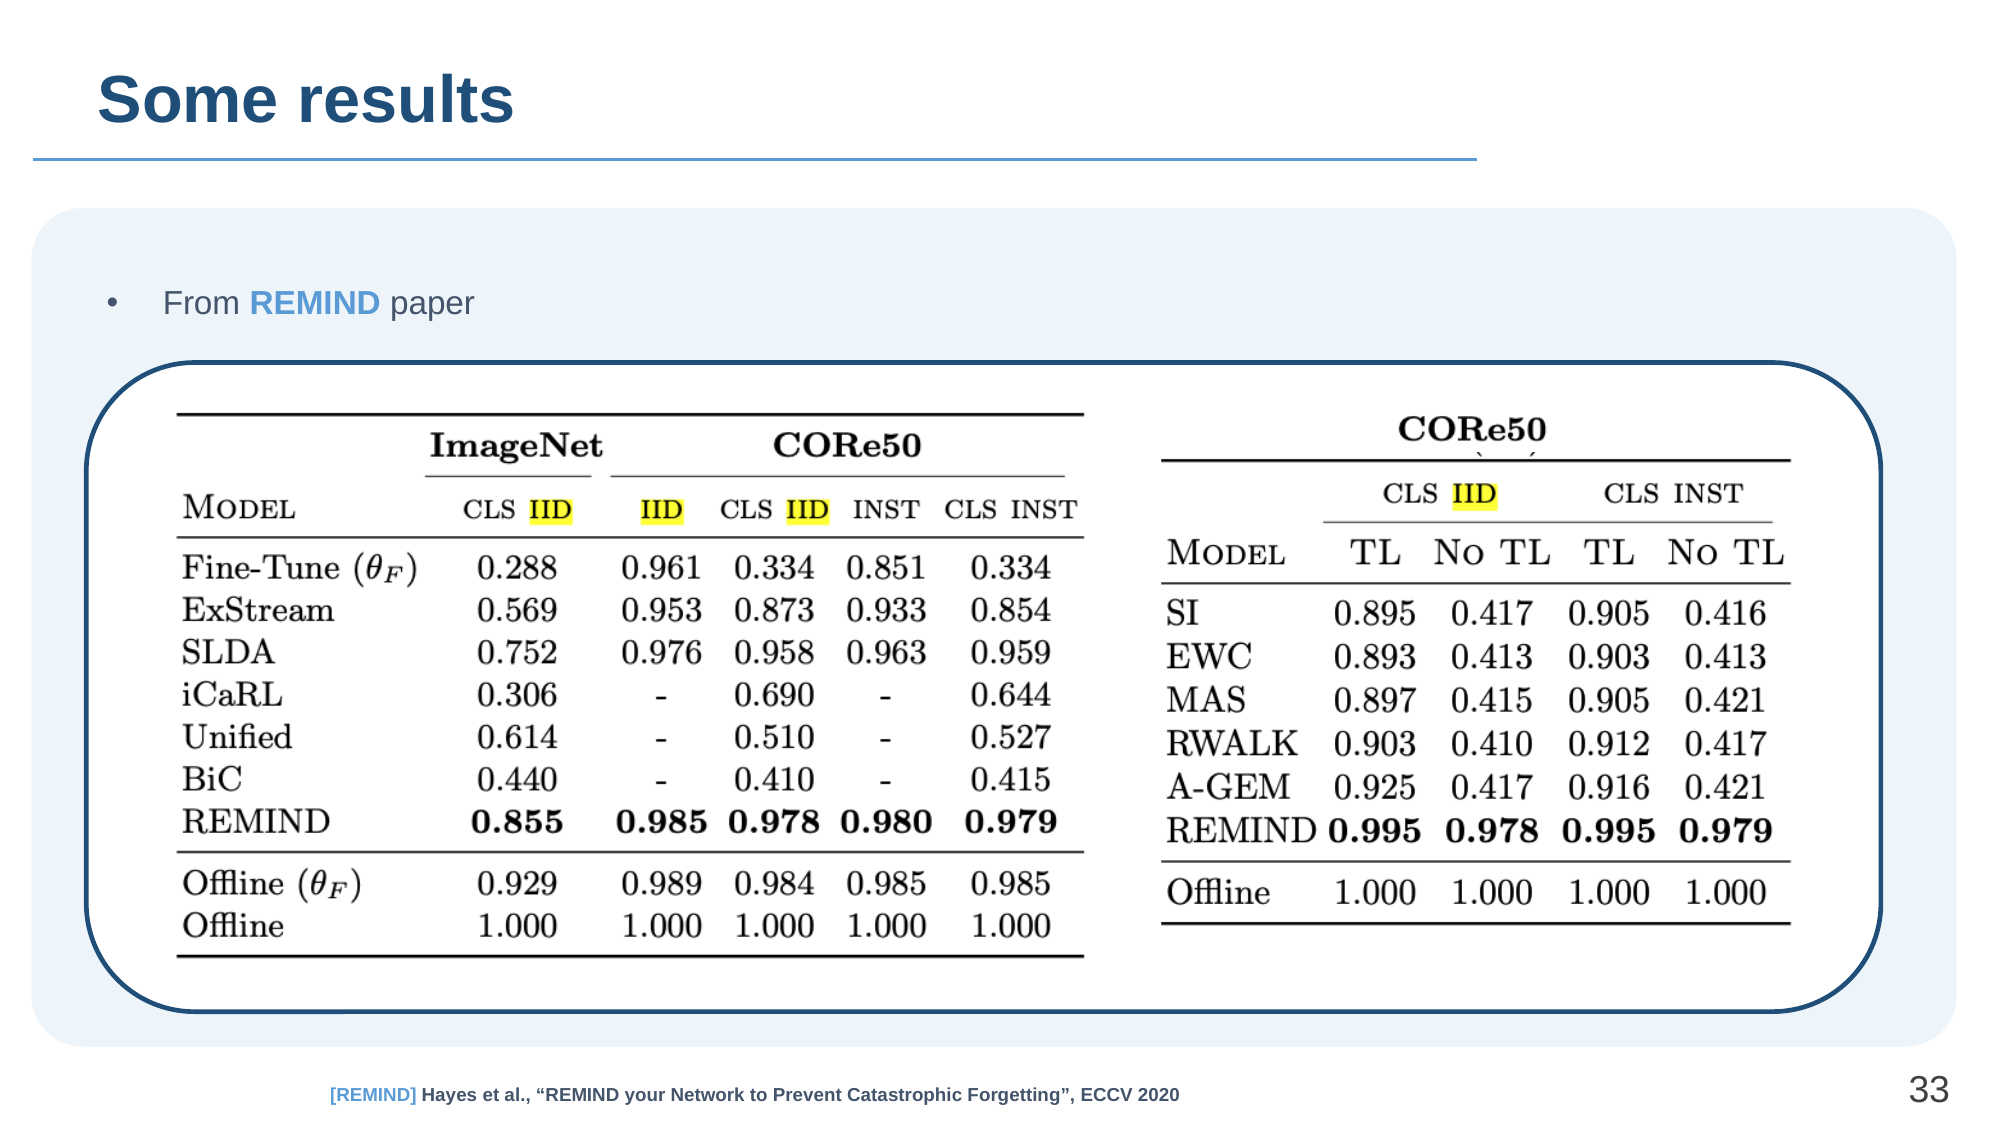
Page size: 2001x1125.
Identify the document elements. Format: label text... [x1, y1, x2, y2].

title Some results [82, 58, 1808, 169]
text_box [REMIND] Hayes et al., “REMIND your Network to Prevent Catastrophic Forgetting”, ECCV 2020 [315, 1074, 1195, 1113]
picture [1387, 405, 1566, 450]
text_box [85, 361, 1882, 1013]
picture [169, 408, 1101, 969]
picture [1154, 452, 1799, 933]
text_box From REMIND paper [91, 278, 1983, 1037]
text_box [54, 253, 1945, 1012]
slide_number 33 [1893, 1057, 1974, 1094]
